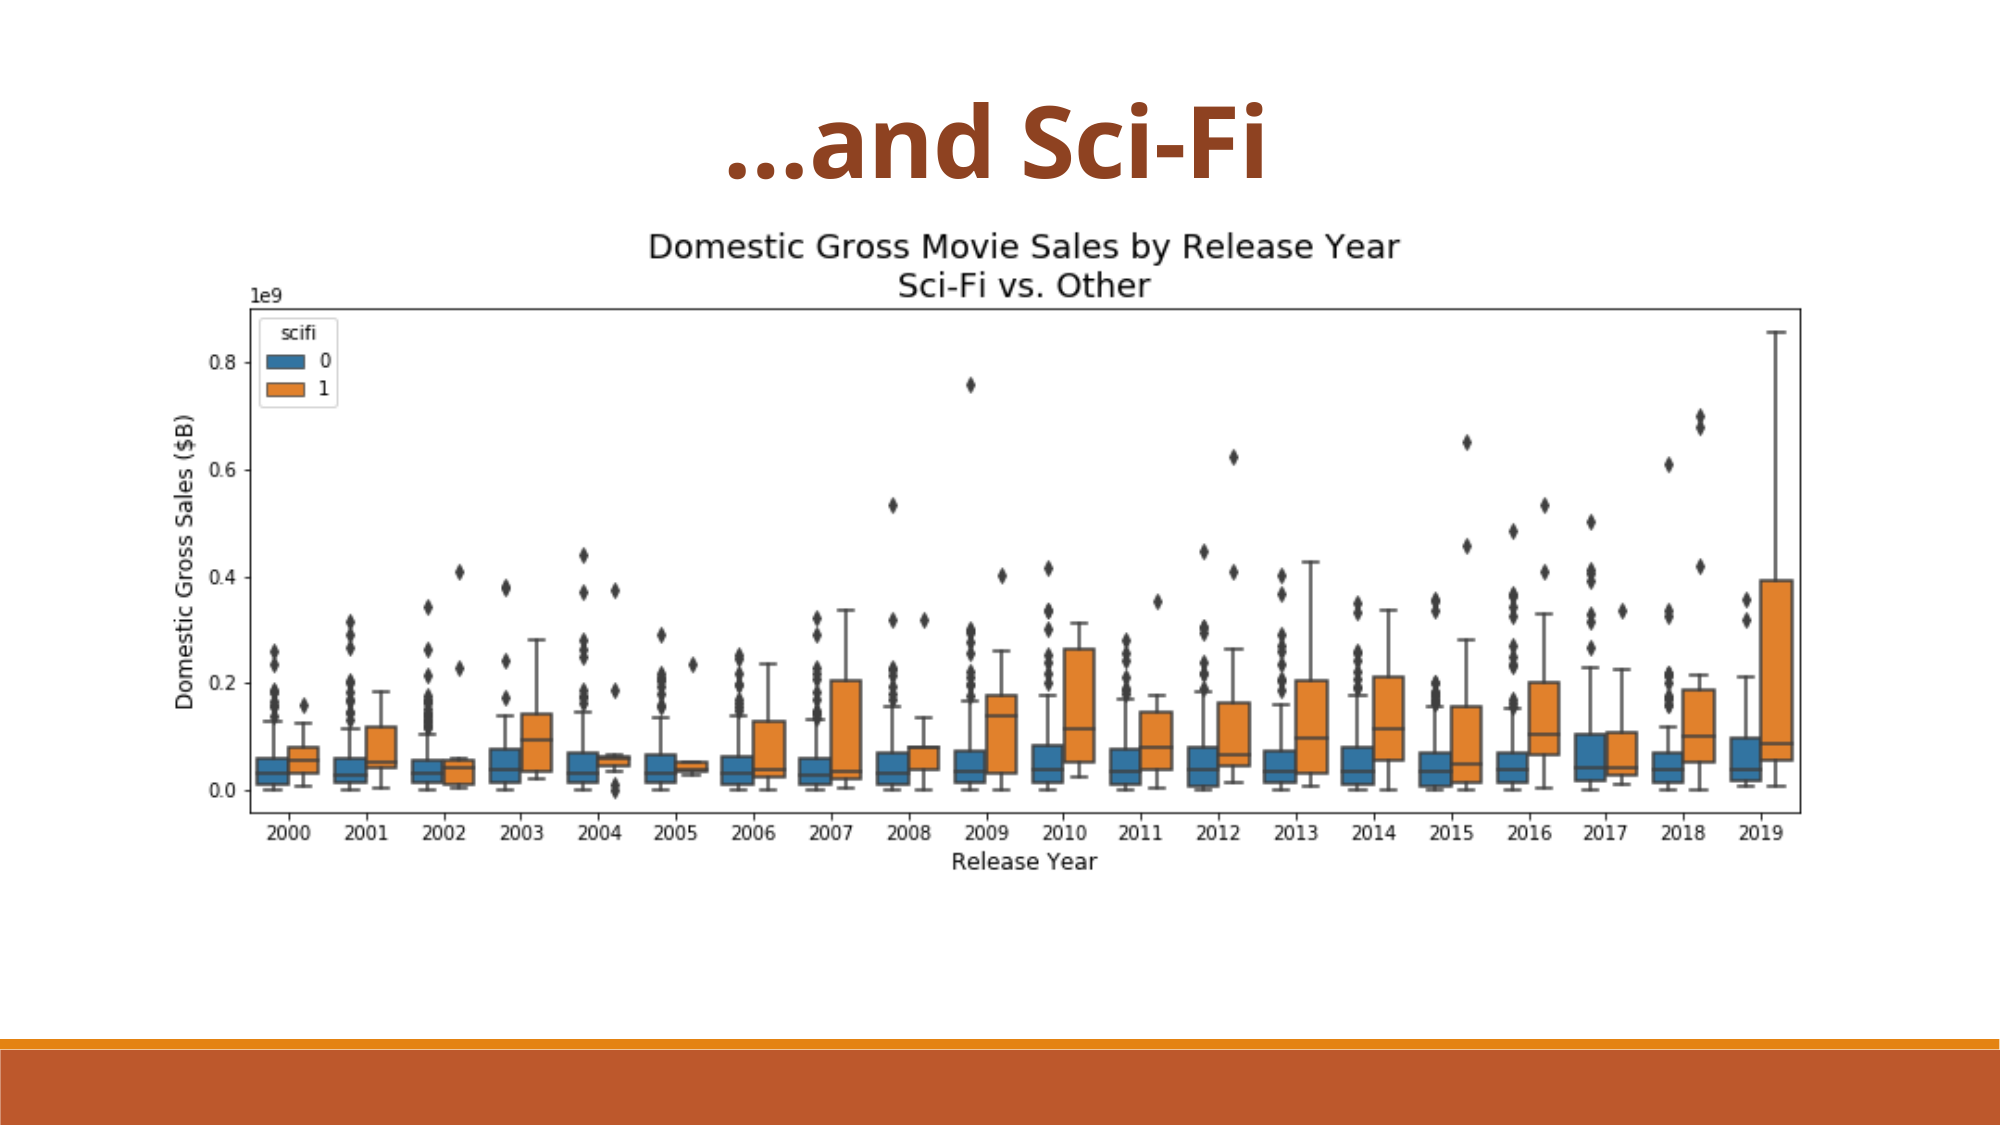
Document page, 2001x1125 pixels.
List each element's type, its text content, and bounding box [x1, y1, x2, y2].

text_box …and Sci-Fi [134, 53, 1860, 207]
picture [0, 228, 2000, 897]
